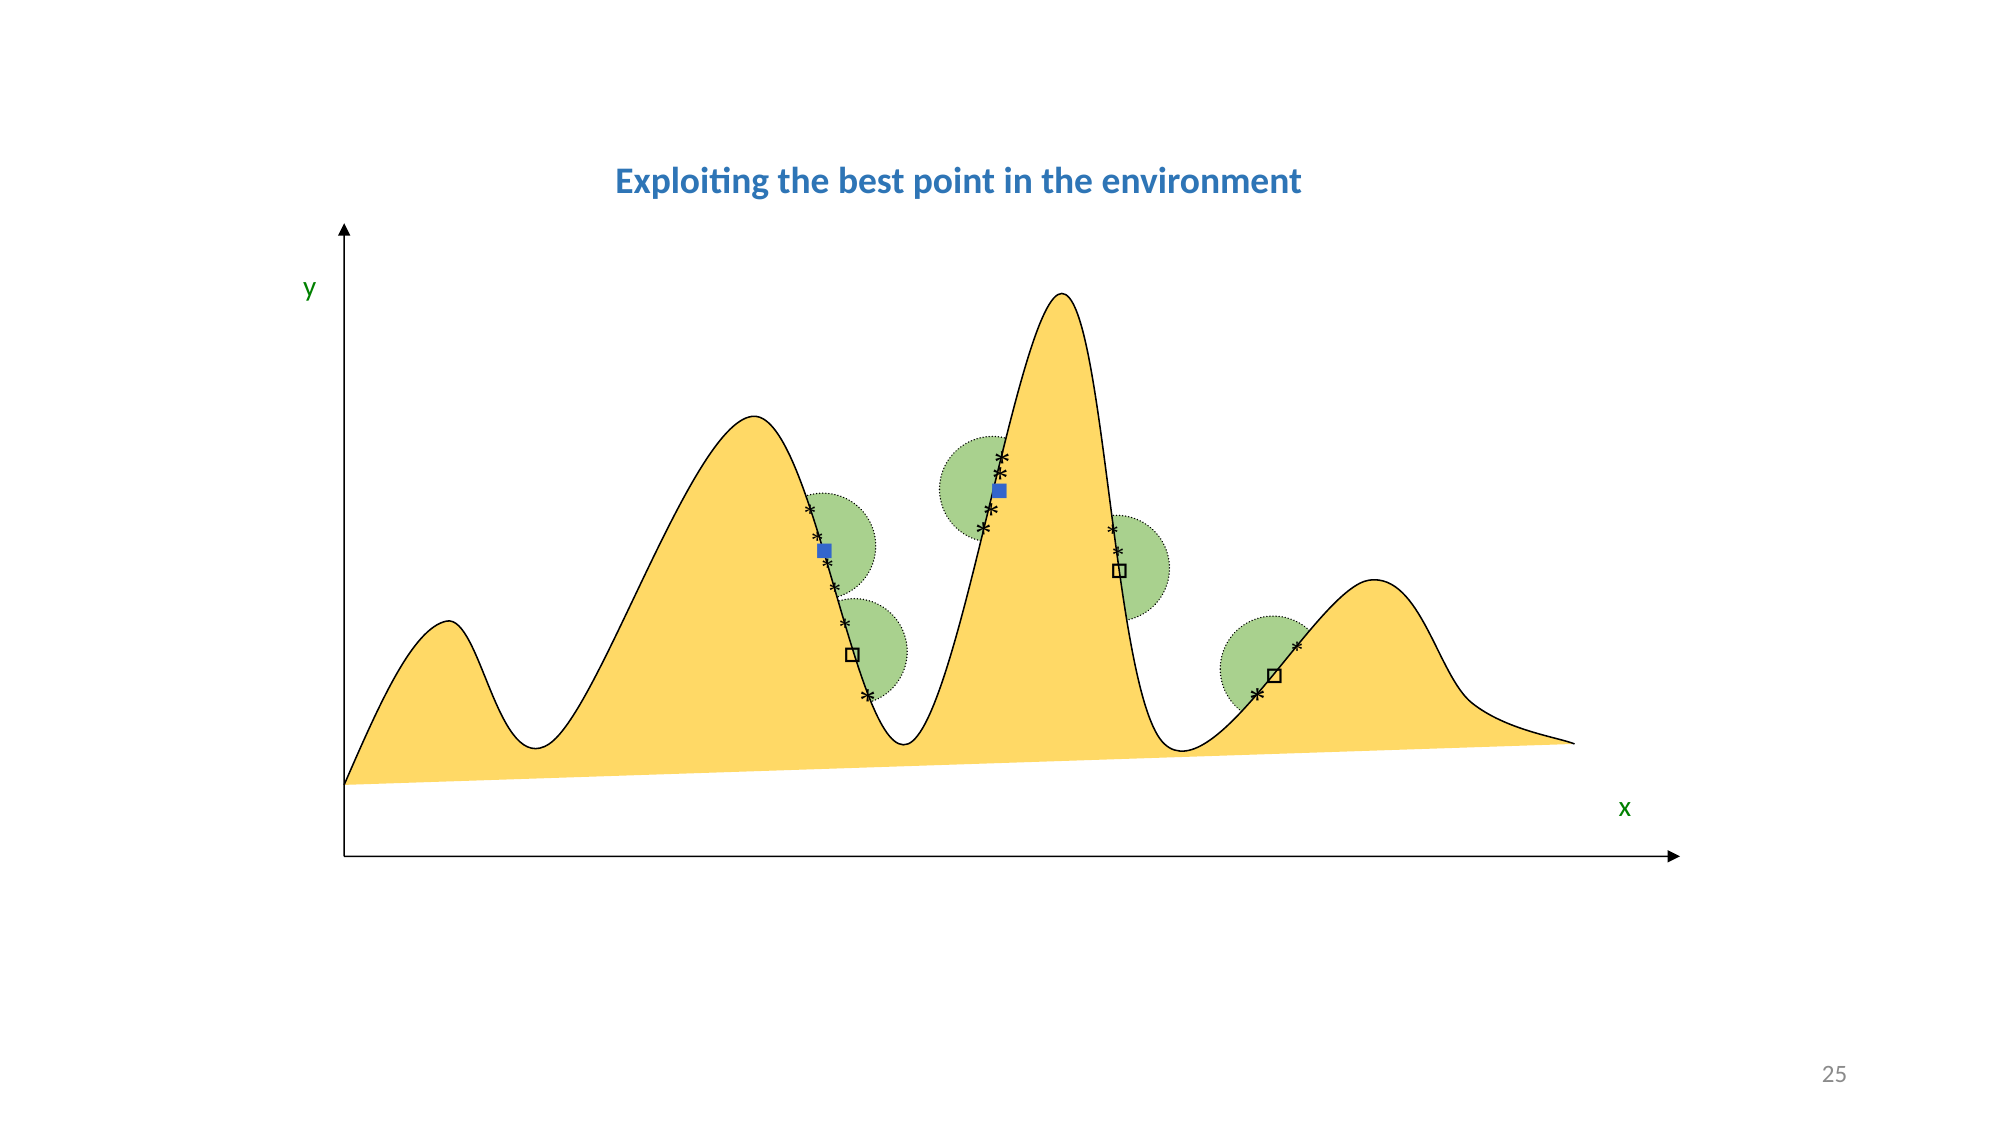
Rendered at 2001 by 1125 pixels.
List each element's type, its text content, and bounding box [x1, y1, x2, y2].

slide_number 25 [1412, 1042, 1863, 1103]
text_box Exploiting the best point in the environment [600, 148, 1318, 209]
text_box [303, 223, 1689, 858]
